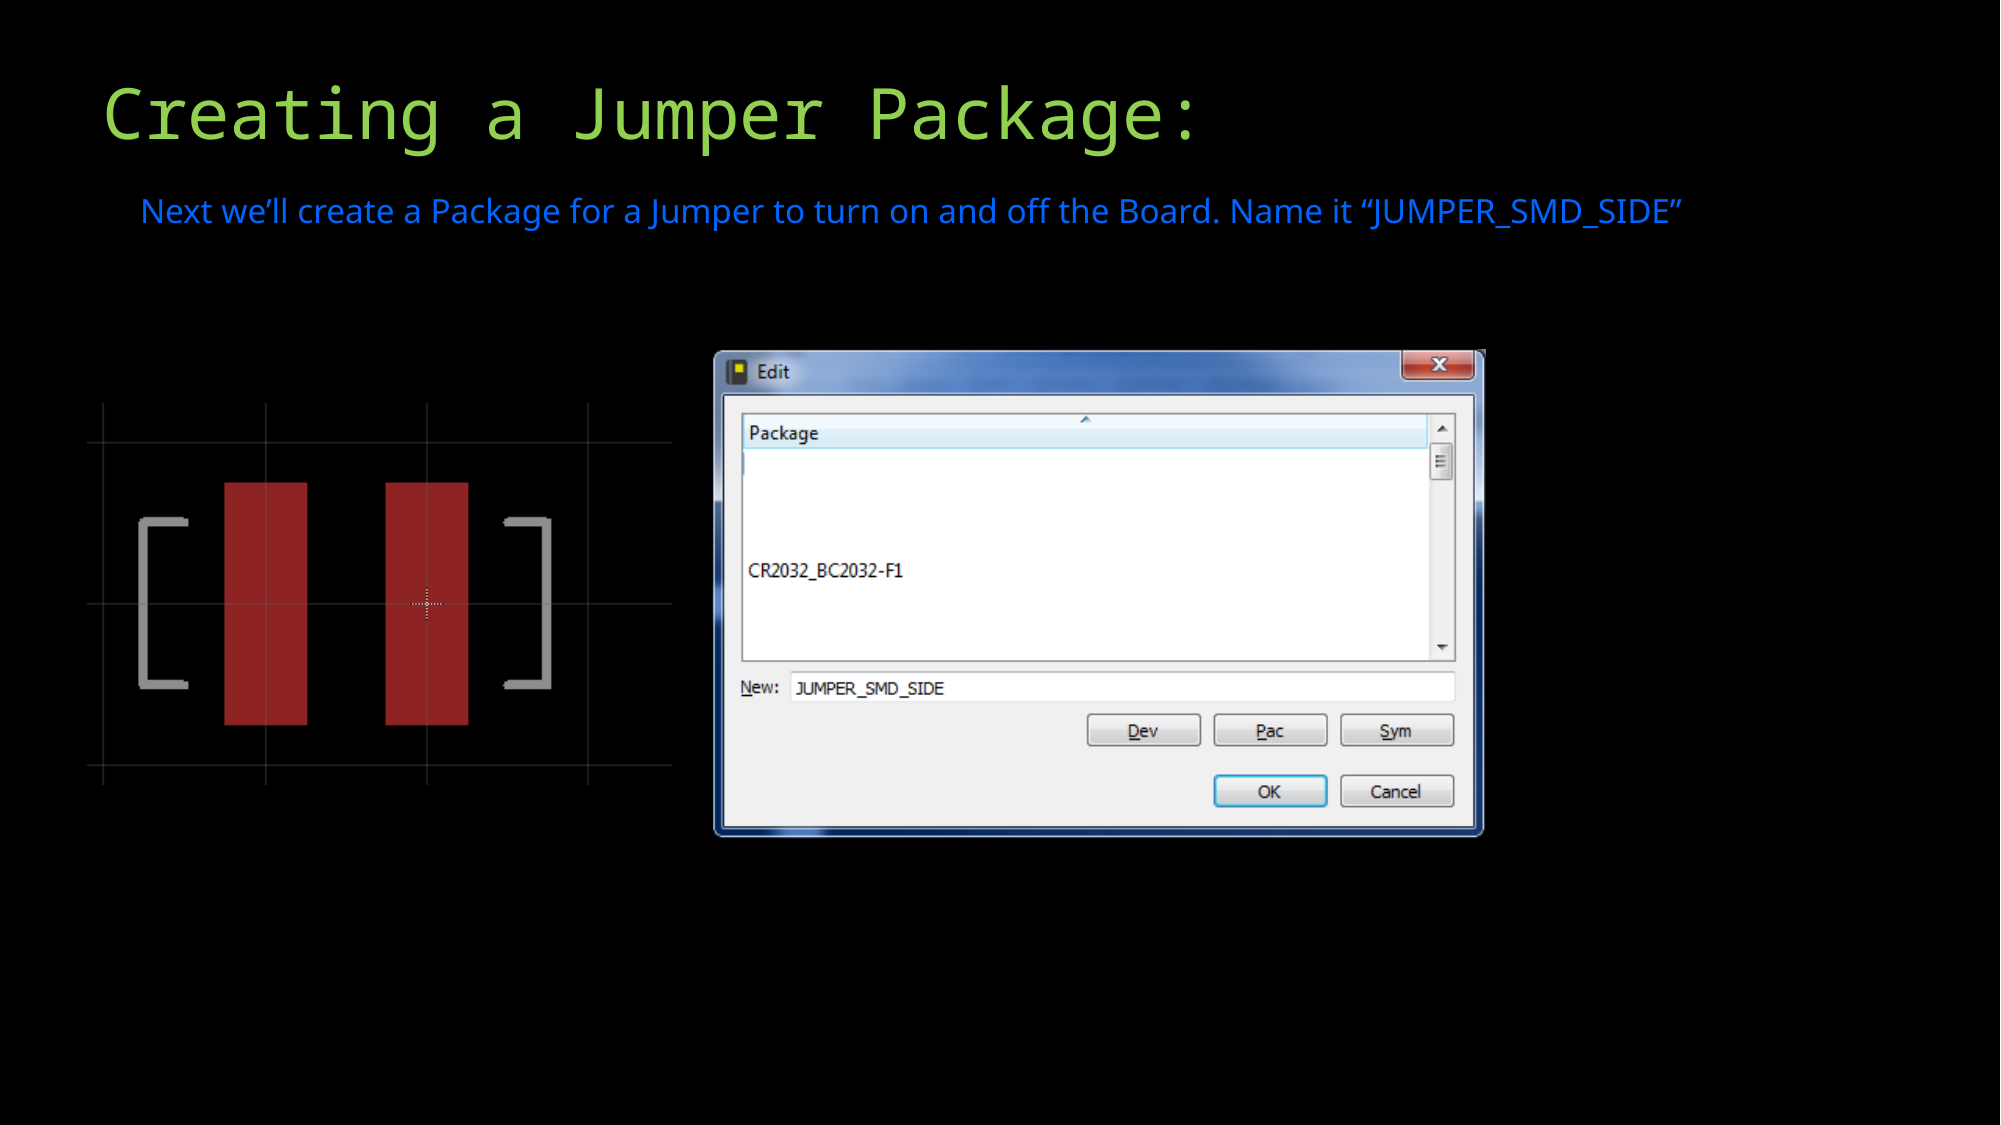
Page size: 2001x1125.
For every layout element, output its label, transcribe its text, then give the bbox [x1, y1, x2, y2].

picture [87, 403, 672, 785]
picture [712, 349, 1486, 839]
title Creating a Jumper Package: [87, 37, 1738, 163]
list Next we’ll create a Package for a Jumper to turn on and off the Board. Name it “JUMPER_SMD_SIDE” [125, 187, 1750, 1000]
